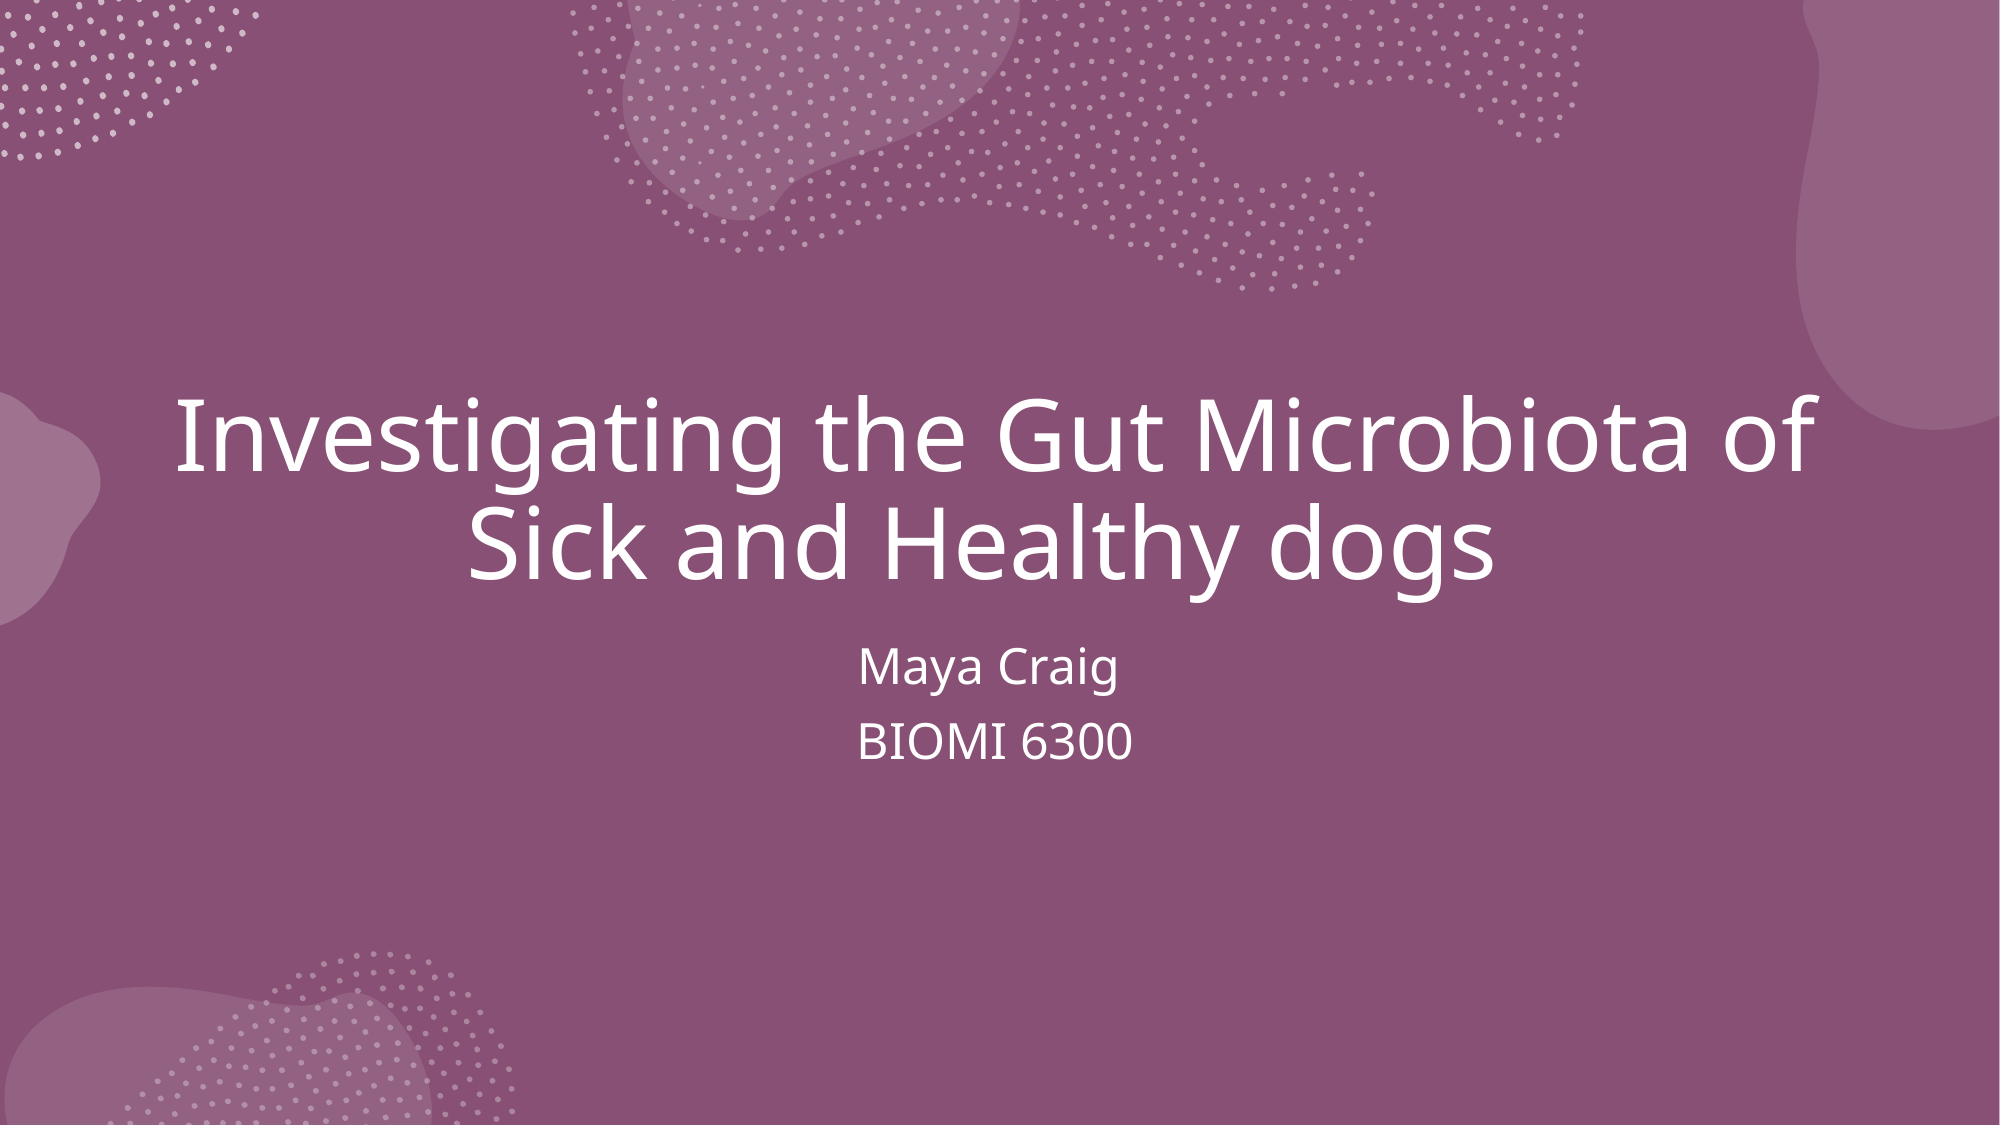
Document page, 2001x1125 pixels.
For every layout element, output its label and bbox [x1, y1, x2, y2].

text_box [0, 0, 2000, 1125]
